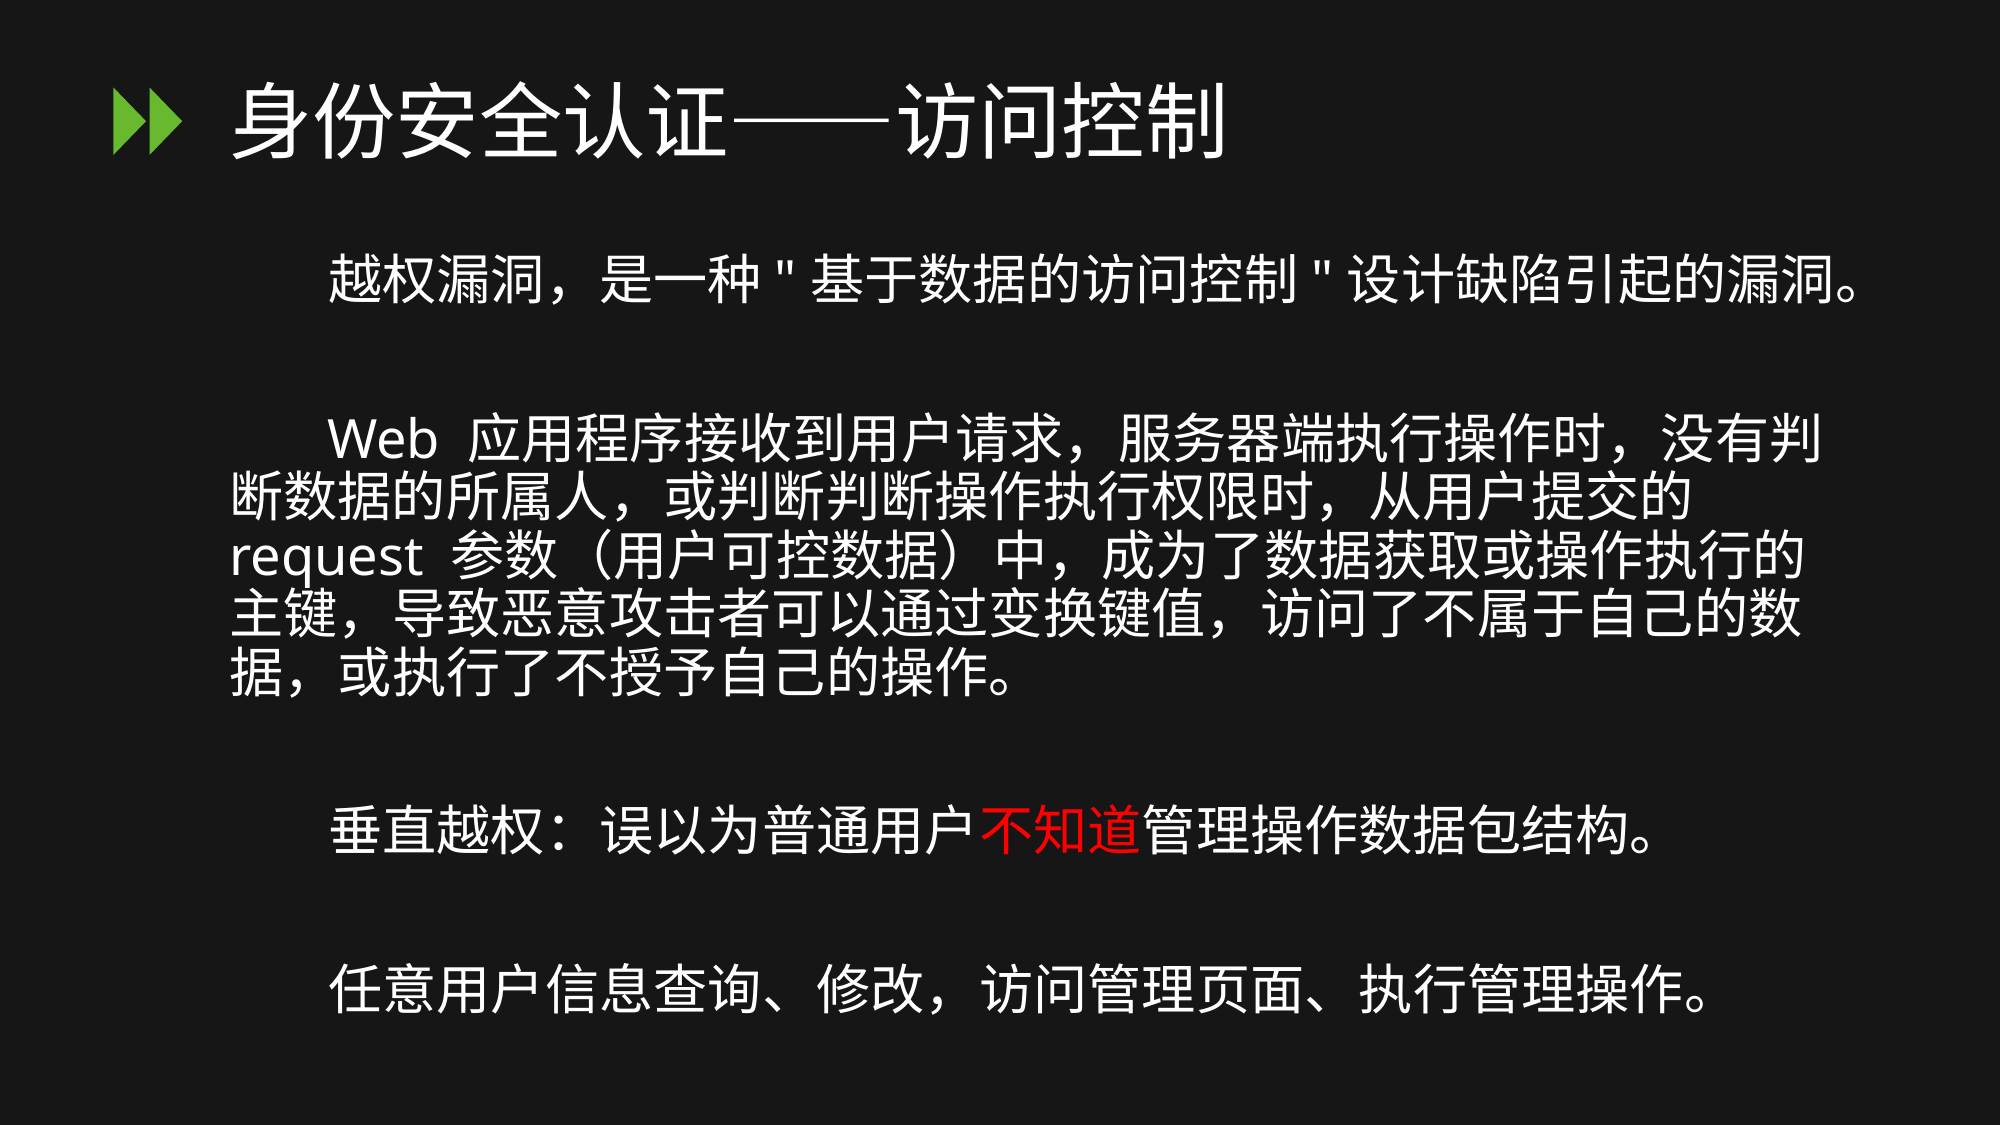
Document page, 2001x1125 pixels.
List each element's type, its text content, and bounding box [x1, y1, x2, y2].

list 越权漏洞，是一种"基于数据的访问控制"设计缺陷引起的漏洞。 Web 应用程序接收到用户请求，服务器端执行操作时，没有判断数据的所属人，或判断判断操作执行权限时，从用户提交的 request 参数（用户可控数据）中，成为了数据获取或操作执行的主键，导致恶意攻击者可以通过变换键值，访问了不属于自己的数据，或执行了不授予自己的操作。 垂直越权：误以为普通用户不知道管理操作数据包结构。 任意用户信息查询、修改，访问管理页面、执行管理操作。 [214, 245, 1863, 1125]
title 身份安全认证——访问控制 [214, 54, 1863, 196]
